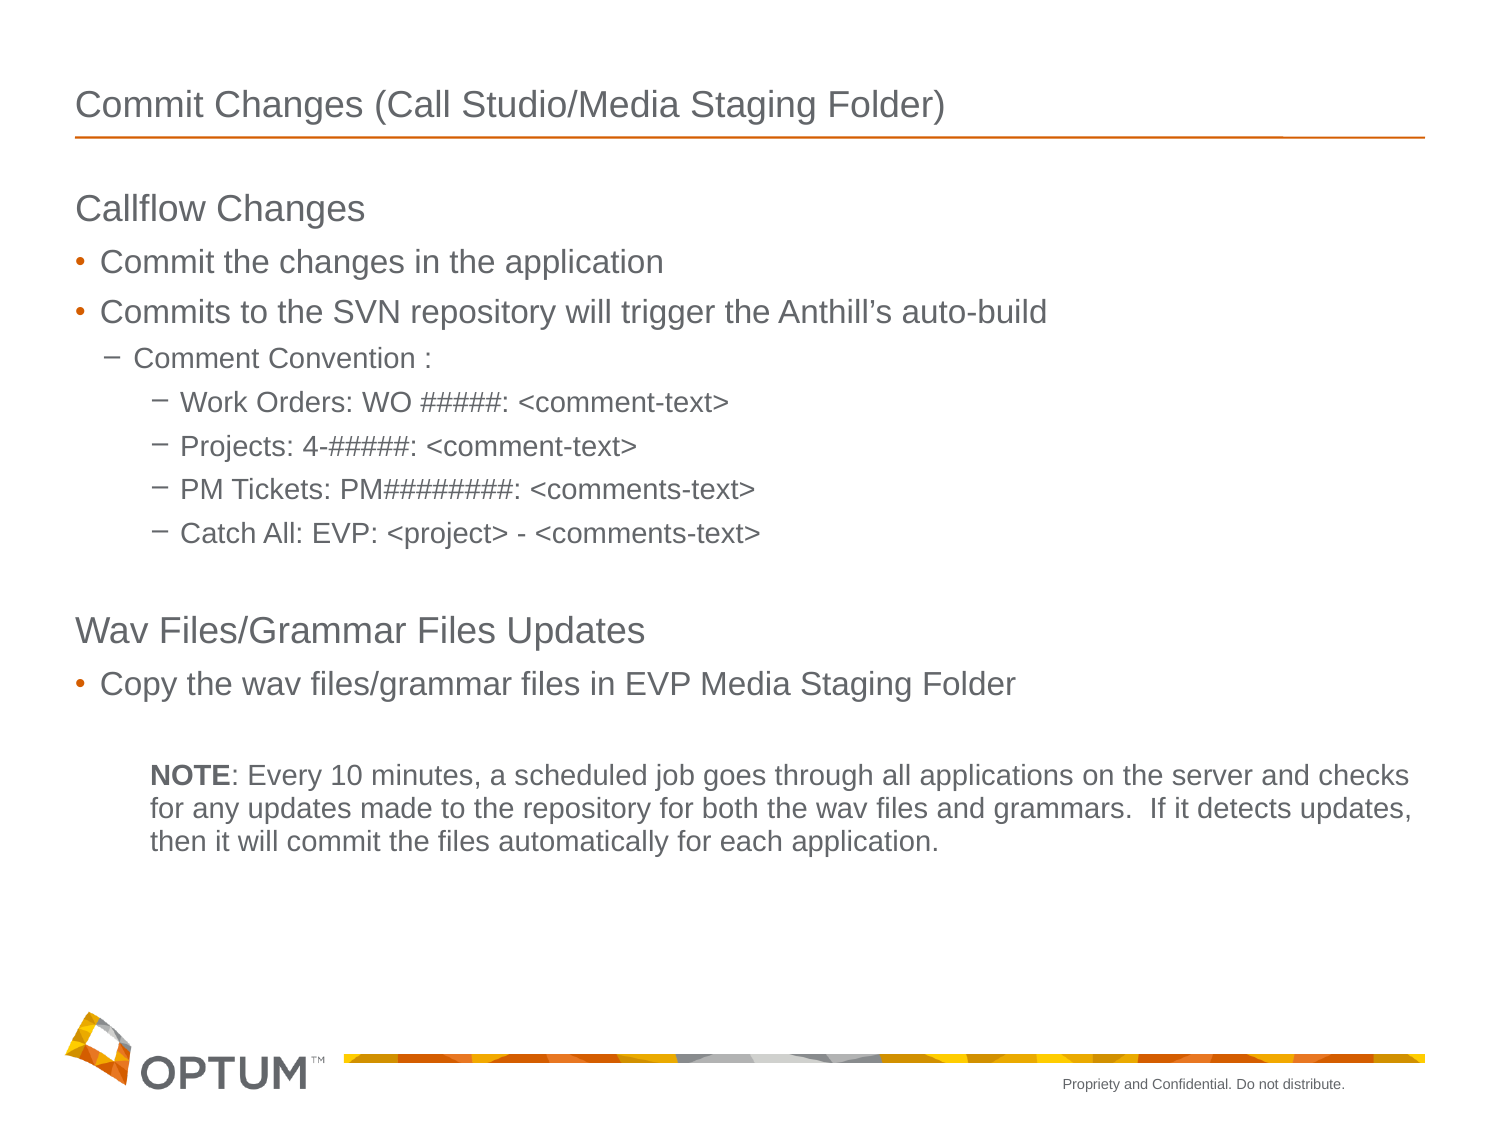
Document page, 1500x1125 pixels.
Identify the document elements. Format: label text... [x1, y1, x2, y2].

list Callflow Changes Commit the changes in the application Commits to the SVN repository will trigger the Anthill’s auto-build Comment Convention : Work Orders: WO #####: <comment-text> Projects: 4-#####: <comment-text> PM Tickets: PM########: <comments-text> Catch All: EVP: <project> - <comments-text> Wav Files/Grammar Files Updates Copy the wav files/grammar files in EVP Media Staging Folder NOTE: Every 10 minutes, a scheduled job goes through all applications on the server and checks for any updates made to the repository for both the wav files and grammars. If it detects updates, then it will commit the files automatically for each application. [75, 187, 1438, 1038]
picture [62, 1009, 327, 1092]
title Commit Changes (Call Studio/Media Staging Folder) [74, 24, 1425, 126]
picture [343, 1054, 1425, 1063]
